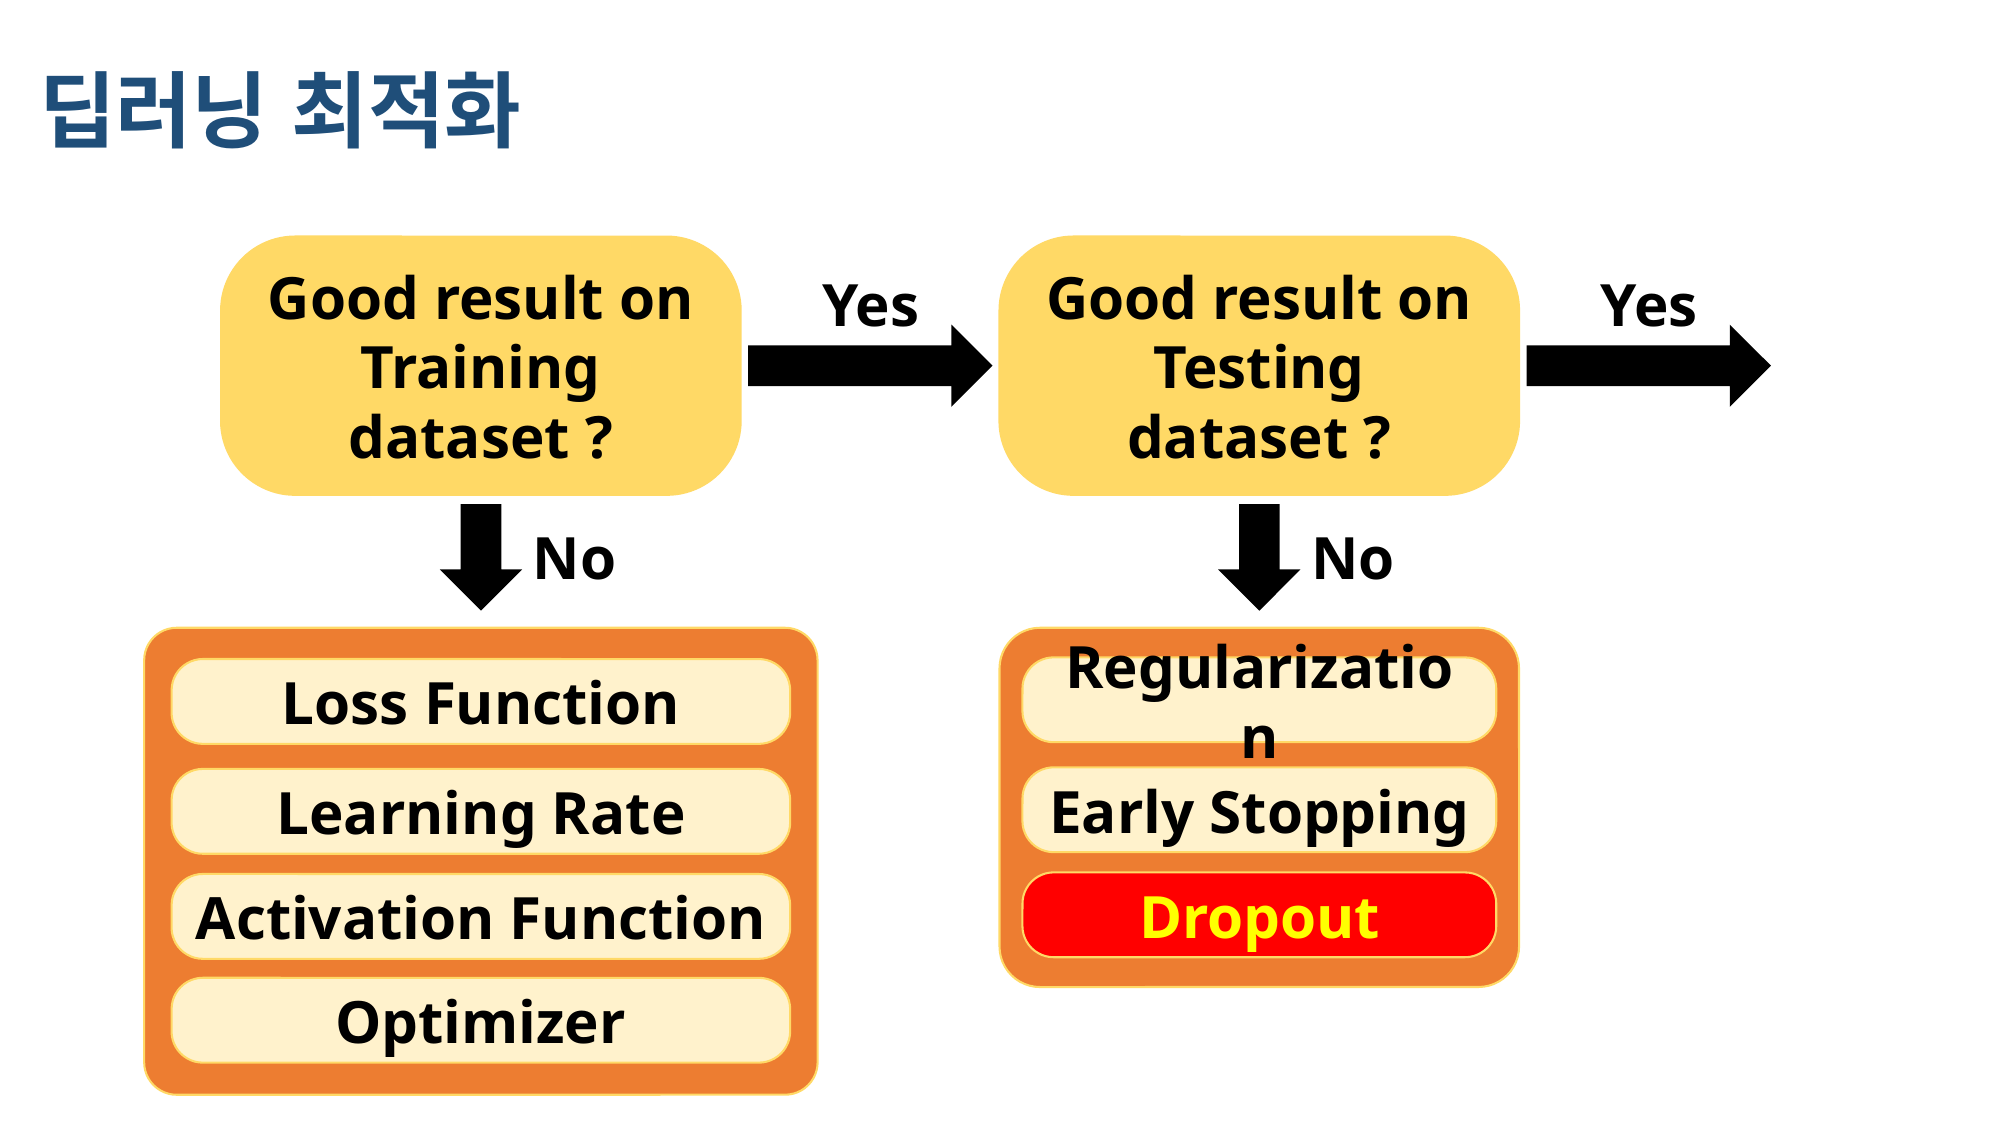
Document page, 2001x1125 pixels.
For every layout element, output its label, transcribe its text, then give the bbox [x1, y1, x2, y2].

text_box Good result on Testing dataset ? [998, 235, 1521, 496]
text_box [748, 324, 993, 407]
text_box [1218, 504, 1296, 611]
text_box Optimizer [170, 976, 792, 1064]
text_box [998, 626, 1521, 989]
text_box [143, 626, 819, 1096]
text_box Loss Function [170, 657, 792, 745]
text_box Yes [1586, 260, 1713, 346]
text_box Regularization [1021, 656, 1498, 744]
text_box [1526, 324, 1771, 407]
text_box No [518, 513, 631, 599]
text_box Early Stopping [1021, 766, 1498, 854]
text_box Good result on Training dataset ? [220, 235, 742, 496]
text_box [439, 504, 518, 611]
text_box Activation Function [170, 872, 792, 960]
text_box Yes [807, 260, 935, 346]
text_box 딥러닝 최적화 [24, 50, 537, 166]
text_box Learning Rate [170, 767, 792, 855]
text_box No [1296, 513, 1410, 599]
text_box Dropout [1021, 871, 1498, 959]
